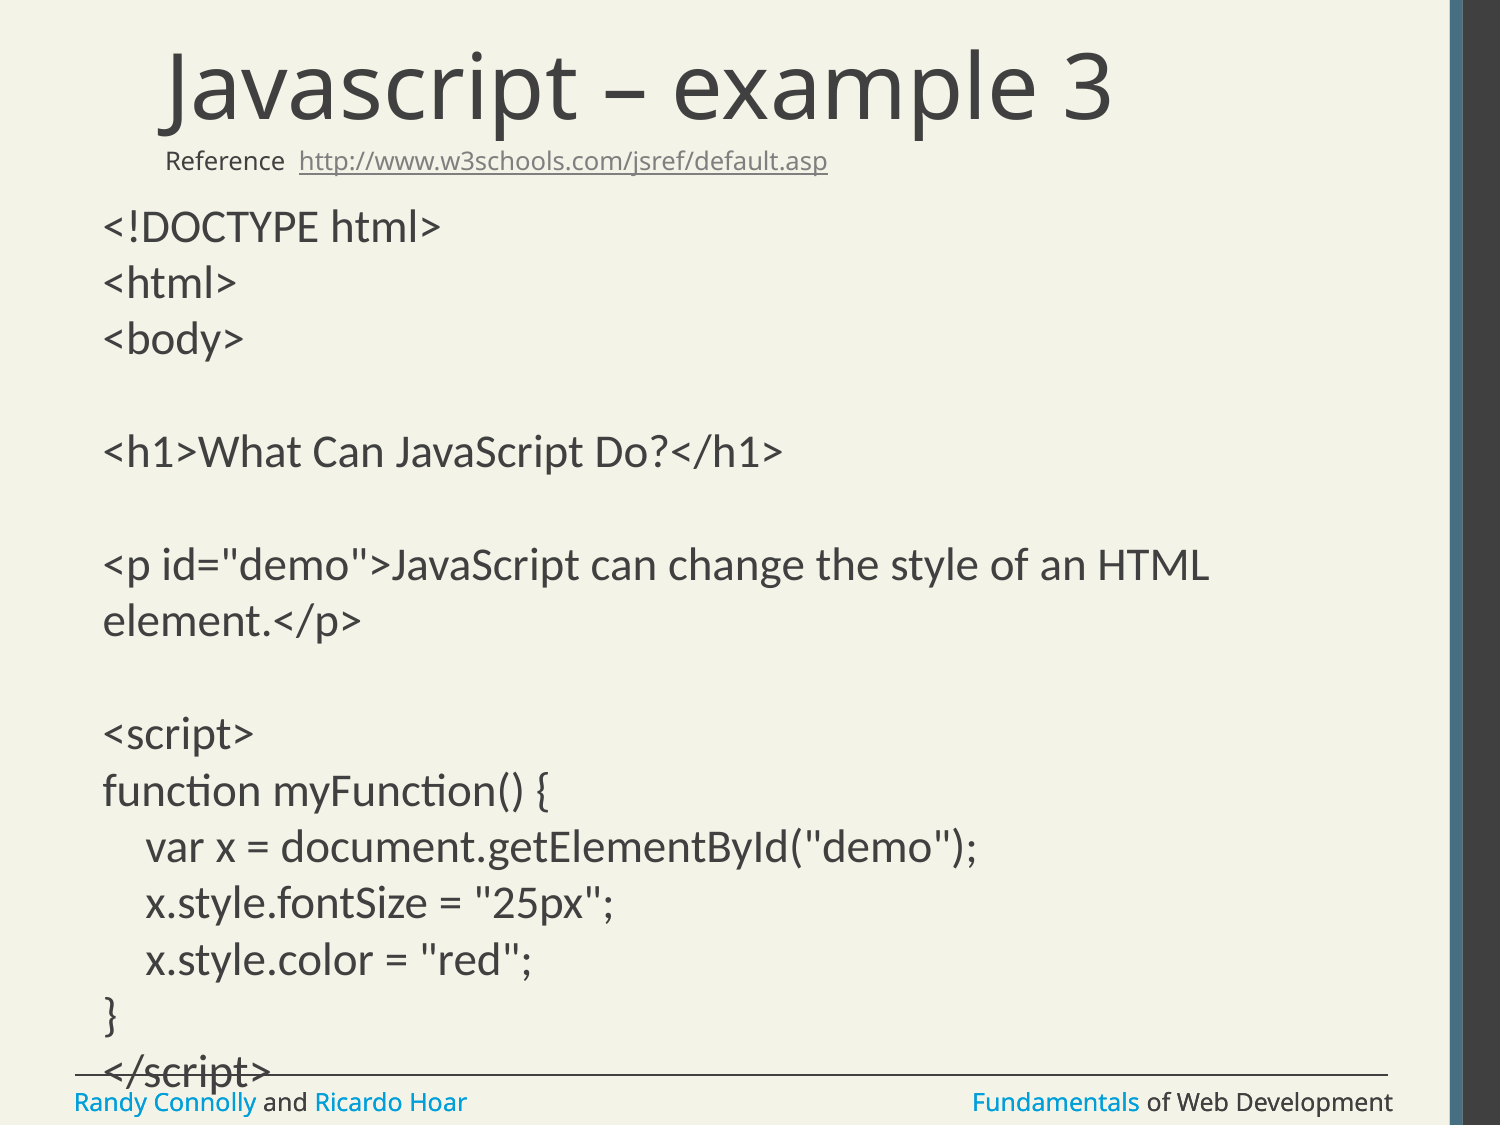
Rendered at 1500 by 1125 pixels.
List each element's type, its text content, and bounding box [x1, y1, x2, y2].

title Javascript – example 3 [150, 20, 1425, 188]
list Reference http://www.w3schools.com/jsref/default.asp [150, 137, 1200, 188]
list <!DOCTYPE html> <html> <body> <h1>What Can JavaScript Do?</h1> <p id="demo">JavaScript can change the style of an HTML element.</p> <script> function myFunction() { var x = document.getElementById("demo"); x.style.fontSize = "25px"; x.style.color = "red"; } </script> [87, 187, 1400, 1113]
